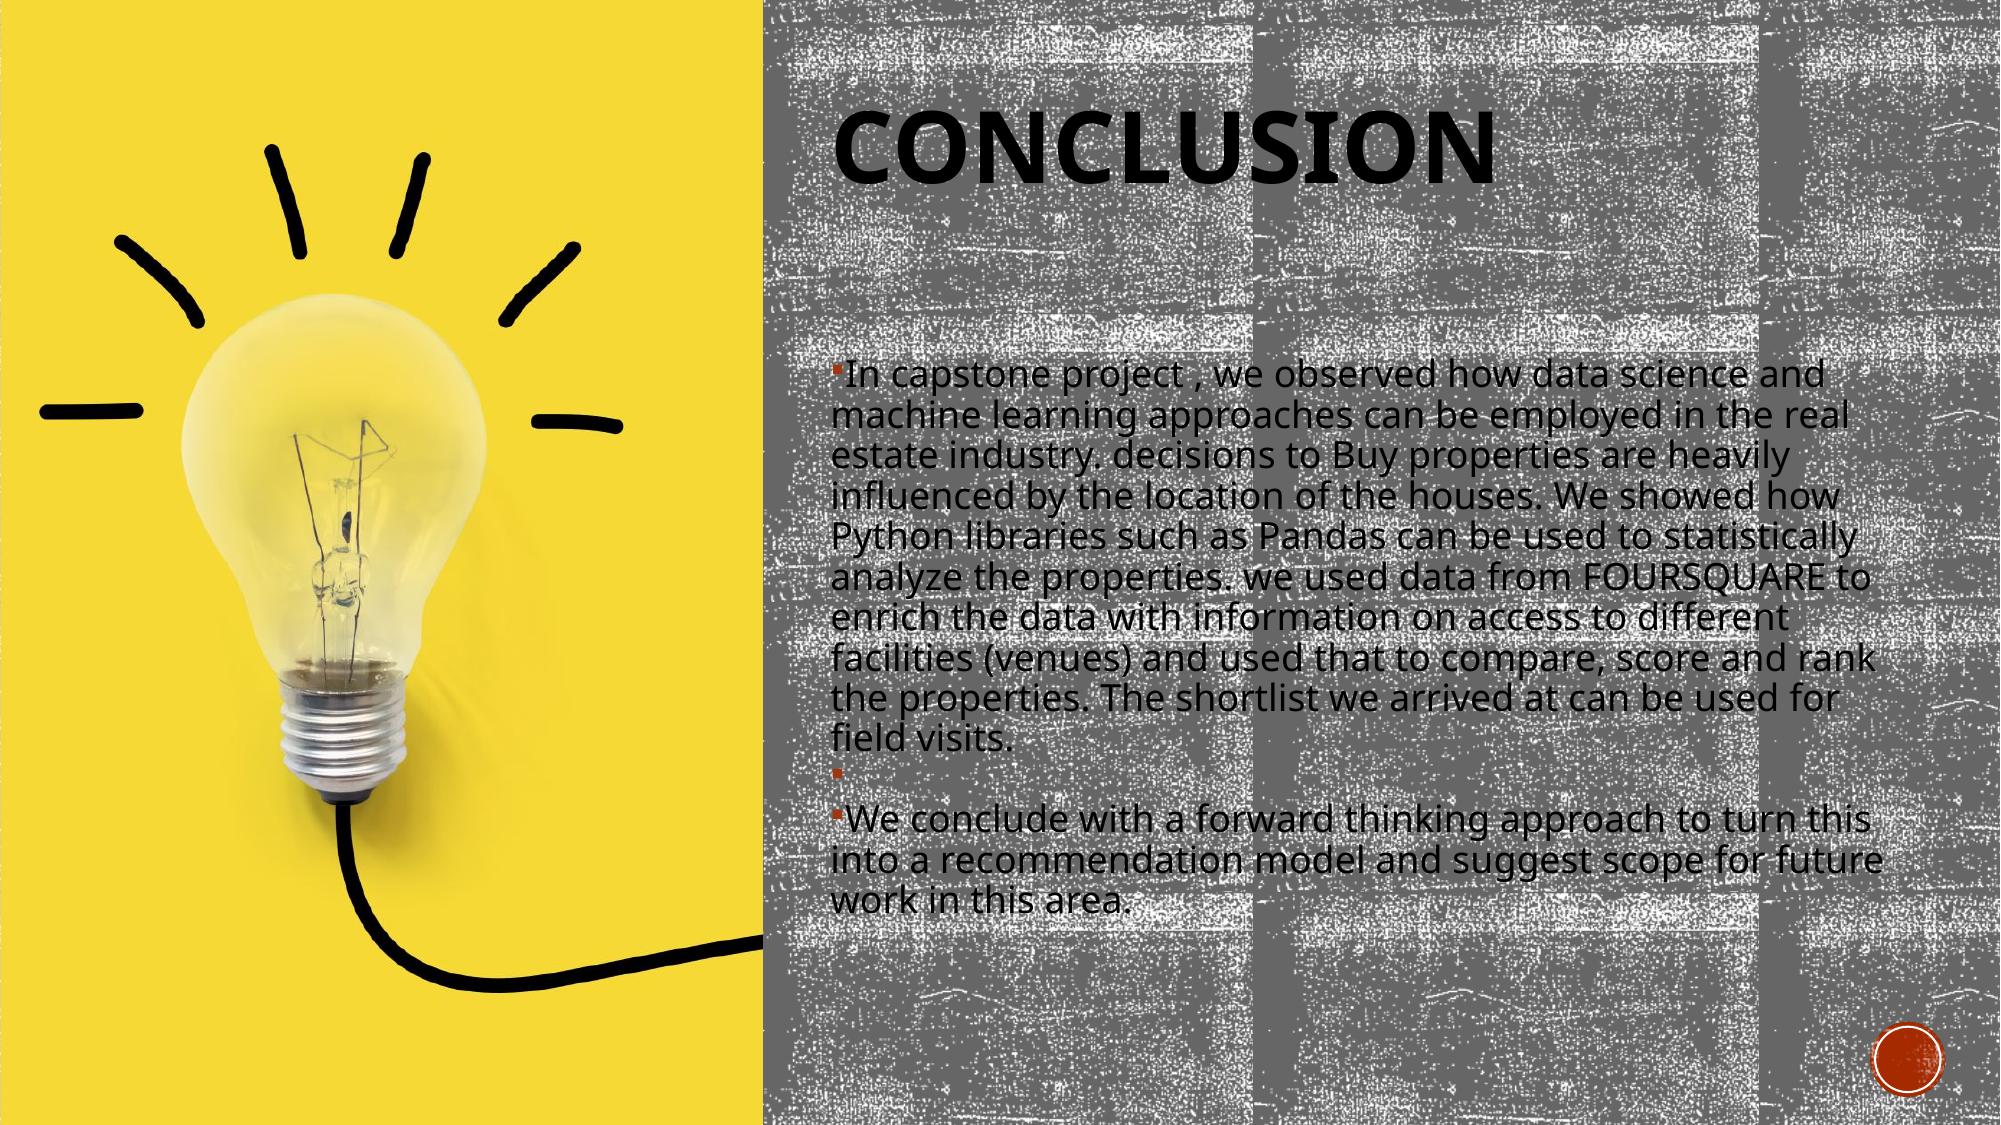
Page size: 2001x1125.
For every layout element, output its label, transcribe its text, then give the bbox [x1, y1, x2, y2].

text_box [1872, 1024, 1943, 1096]
title CONCLUSION [815, 79, 1920, 344]
text_box [764, 0, 2000, 1125]
picture [0, 0, 763, 1125]
list In capstone project , we observed how data science and machine learning approaches can be employed in the real estate industry. decisions to Buy properties are heavily influenced by the location of the houses. We showed how Python libraries such as Pandas can be used to statistically analyze the properties. we used data from FOURSQUARE to enrich the data with information on access to different facilities (venues) and used that to compare, score and rank the properties. The shortlist we arrived at can be used for field visits. We conclude with a forward thinking approach to turn this into a recommendation model and suggest scope for future work in this area. [815, 348, 1920, 1013]
